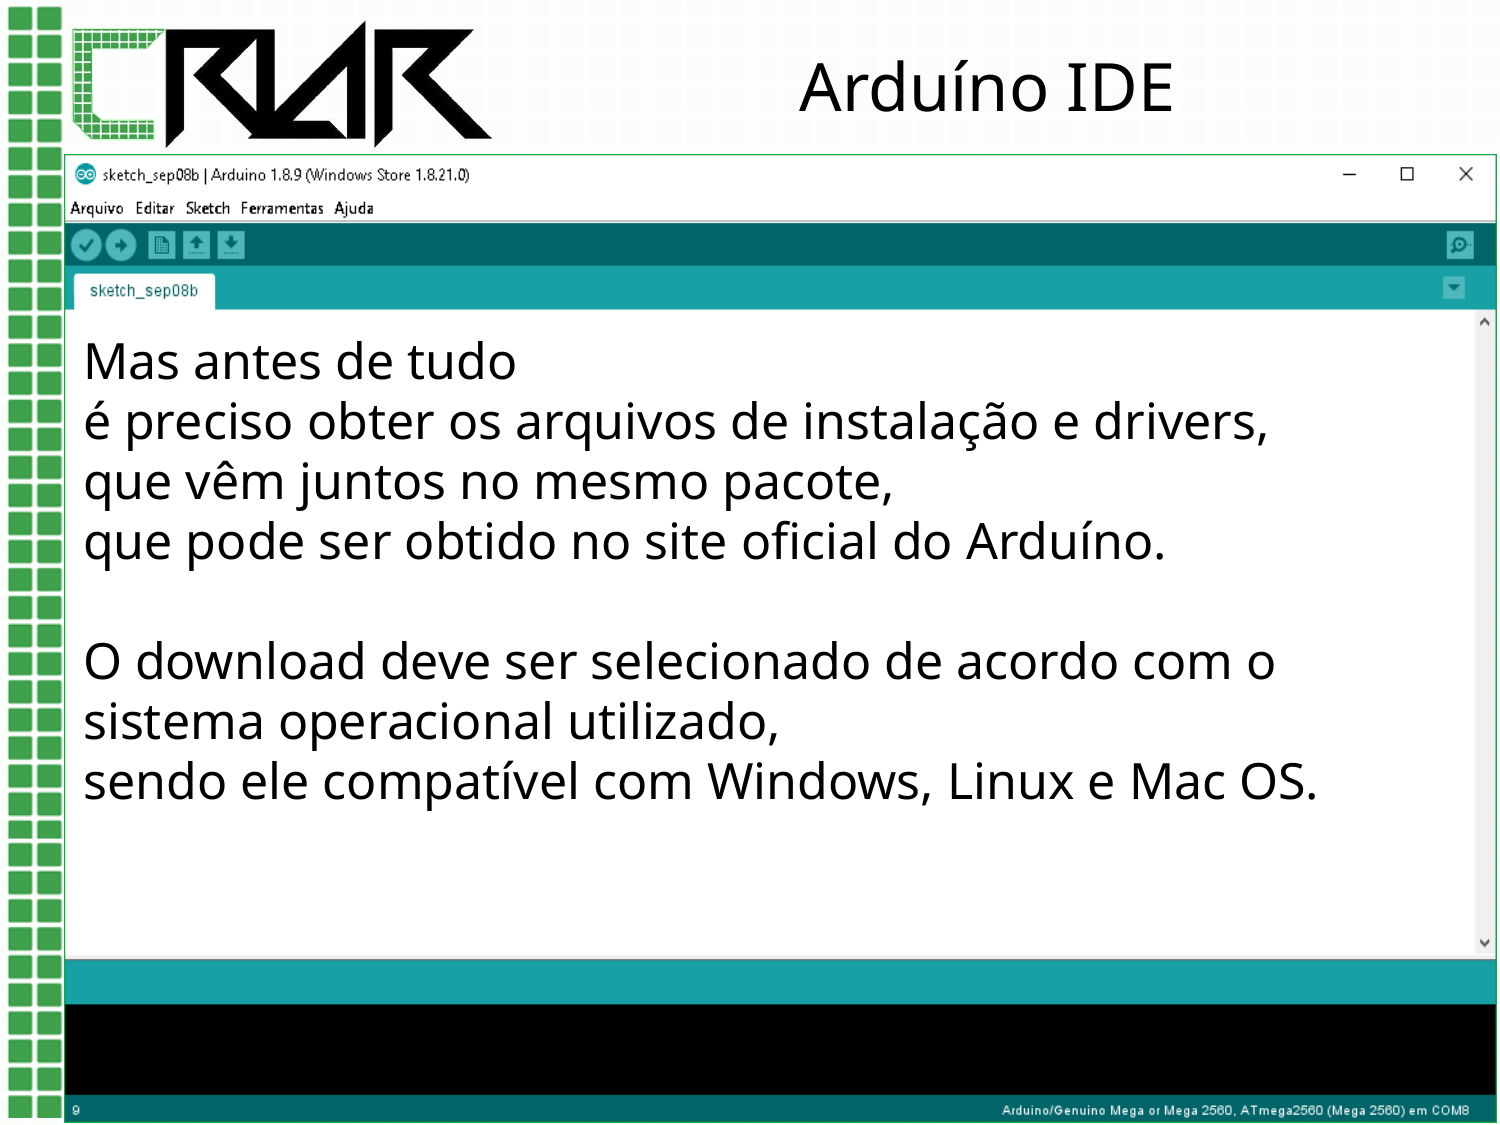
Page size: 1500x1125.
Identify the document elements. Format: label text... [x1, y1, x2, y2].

picture [6, 4, 1498, 1123]
picture [68, 18, 496, 151]
text_box Arduíno IDE [501, 31, 1497, 138]
